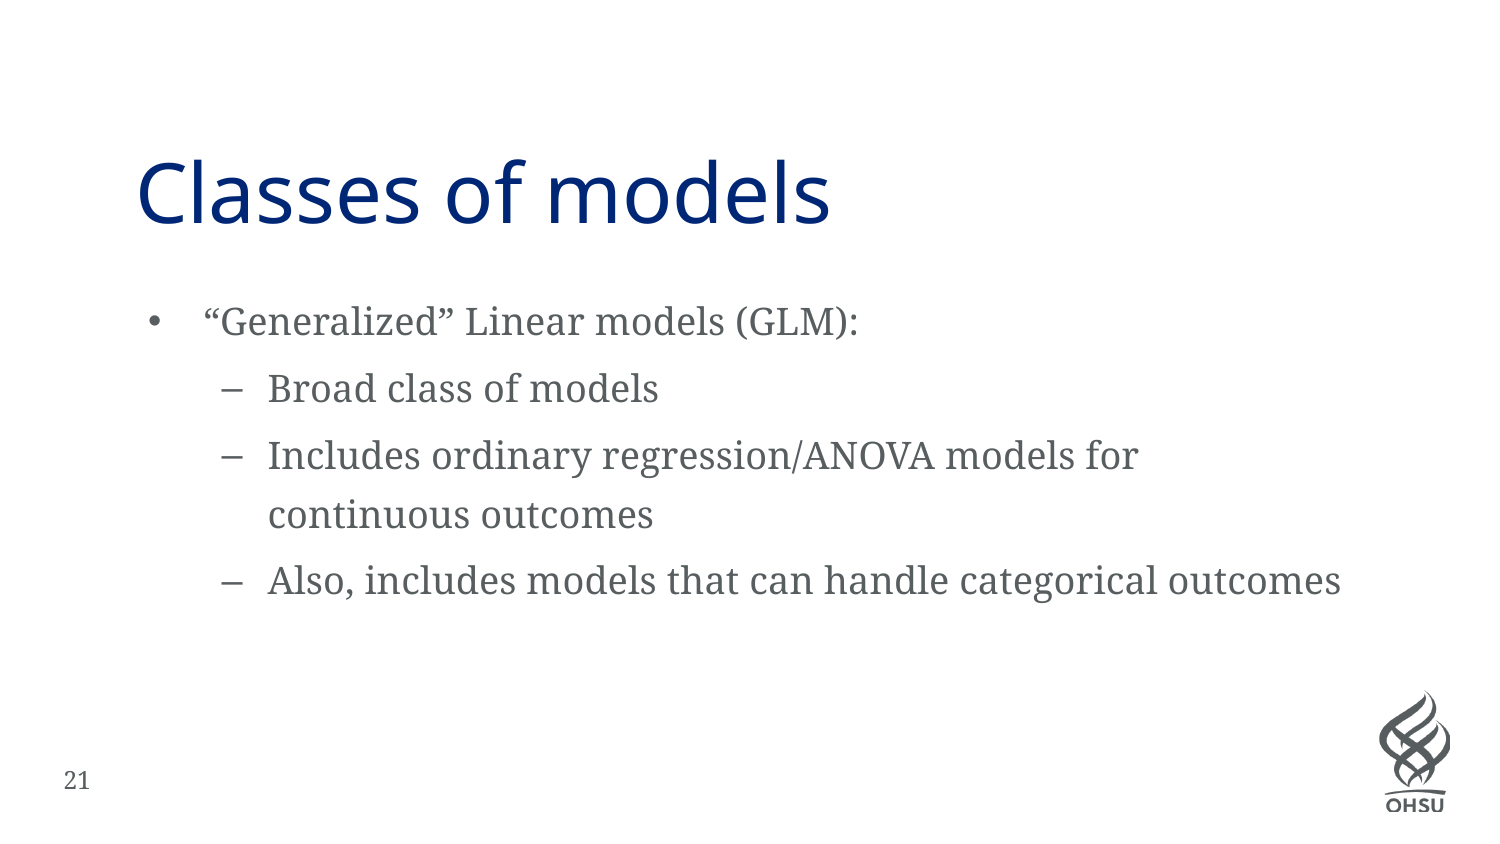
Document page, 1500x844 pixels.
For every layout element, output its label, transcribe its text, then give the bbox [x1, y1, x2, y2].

title Classes of models [120, 120, 1356, 261]
list “Generalized” Linear models (GLM): Broad class of models Includes ordinary regression/ANOVA models for continuous outcomes Also, includes models that can handle categorical outcomes [133, 276, 1369, 639]
